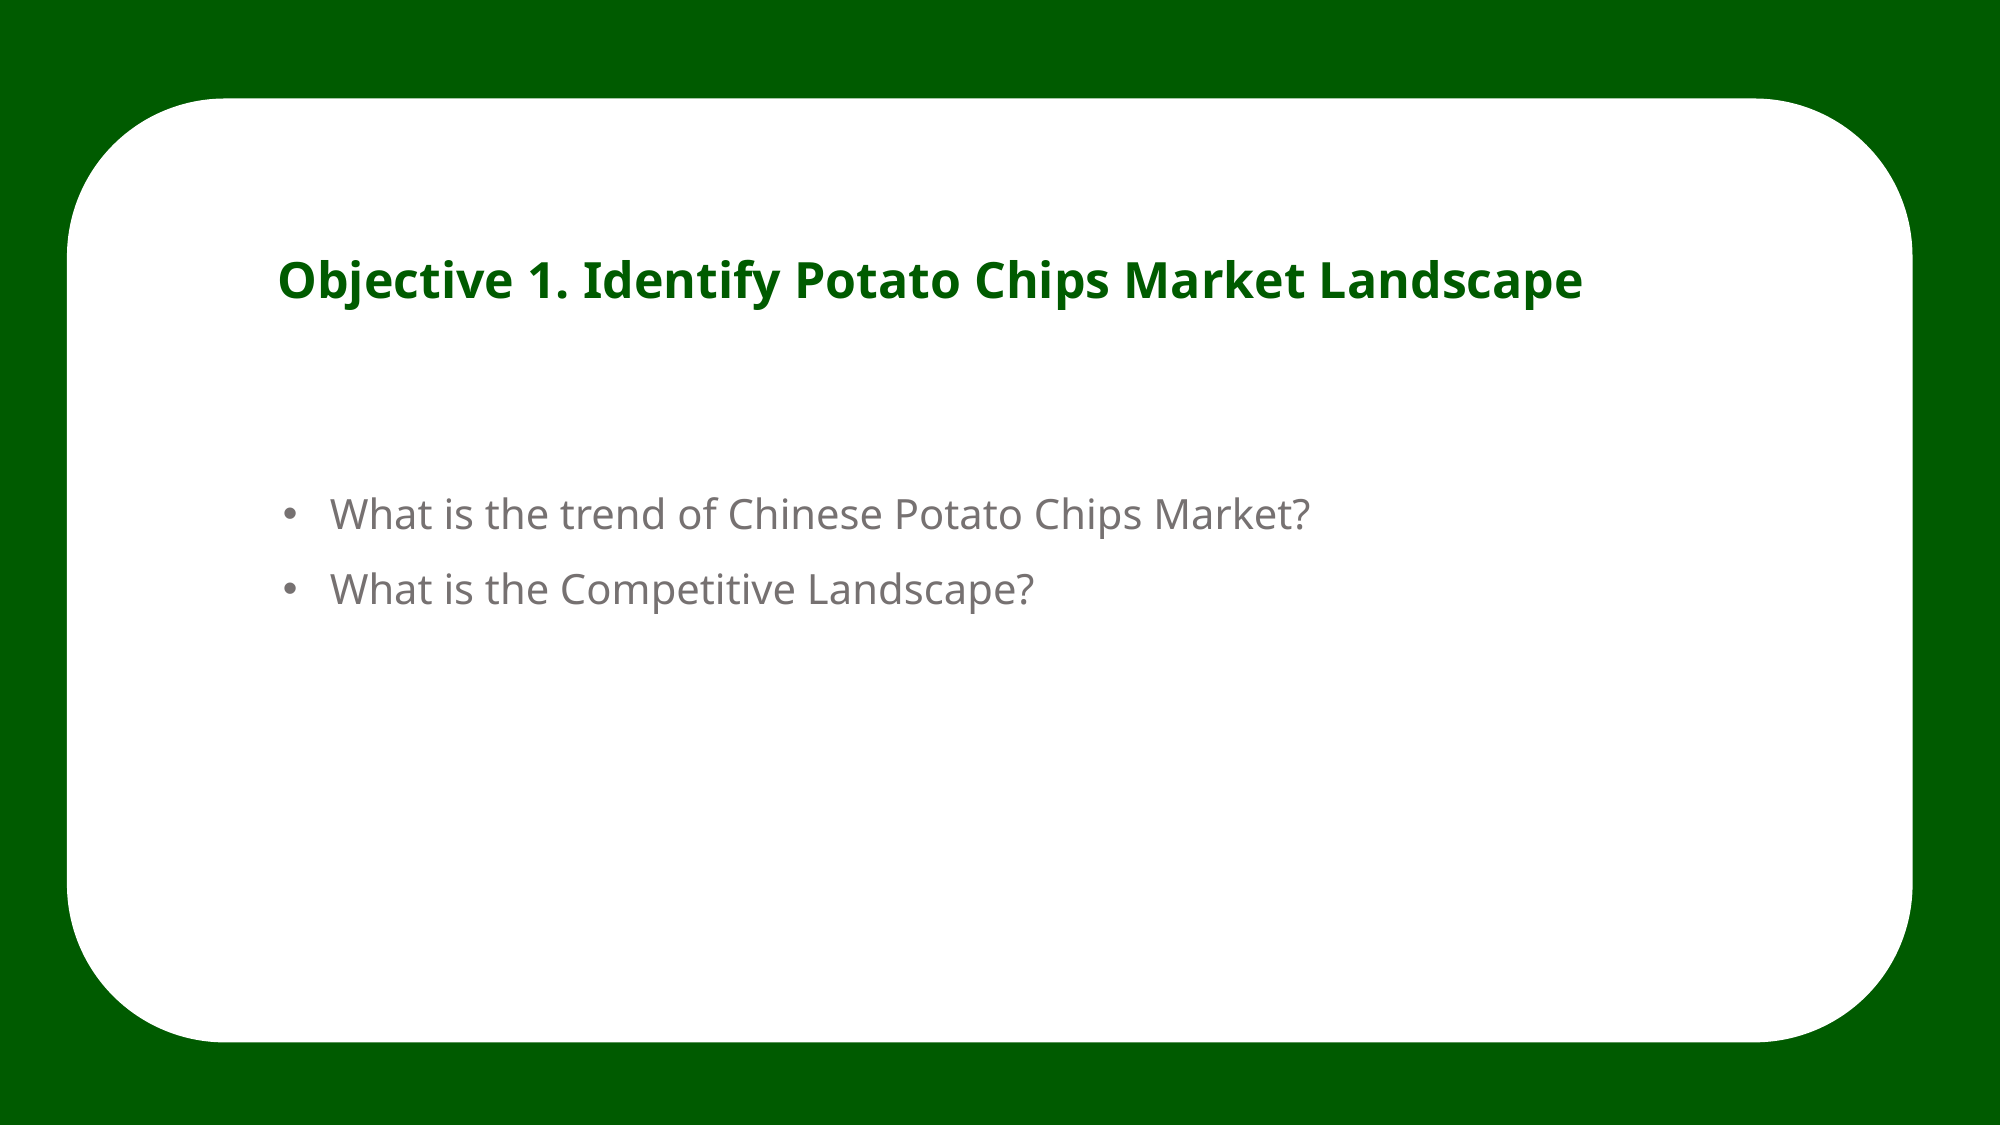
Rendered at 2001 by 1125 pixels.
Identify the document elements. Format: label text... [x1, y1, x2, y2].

text_box Objective 1. Identify Potato Chips Market Landscape [262, 241, 1635, 317]
text_box [66, 98, 1913, 1043]
text_box What is the trend of Chinese Potato Chips Market? What is the Competitive Landscape? [268, 455, 1630, 621]
